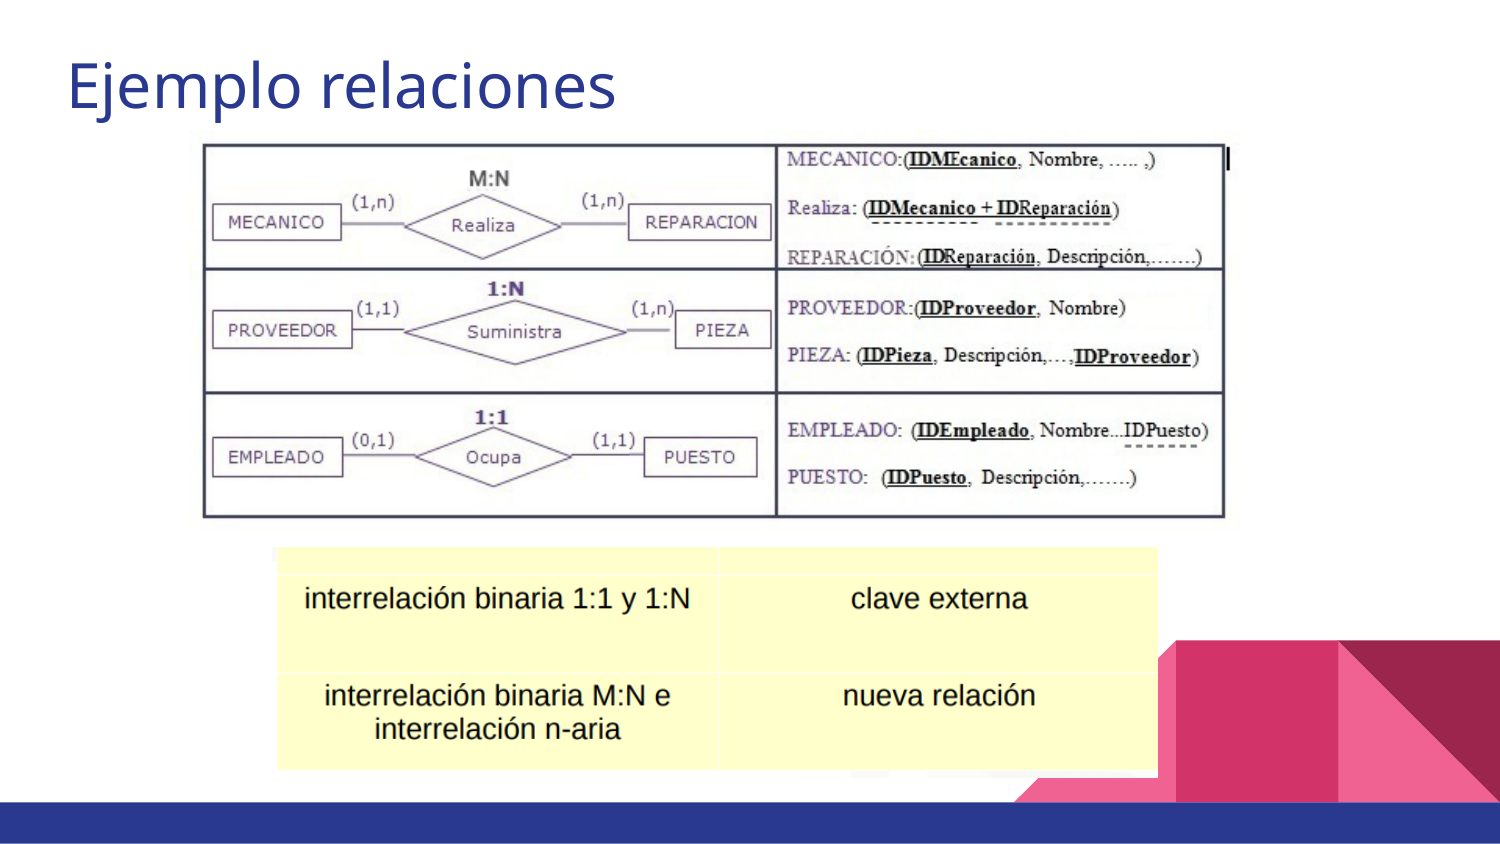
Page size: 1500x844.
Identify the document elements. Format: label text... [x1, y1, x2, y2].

picture [189, 130, 1242, 531]
title Ejemplo relaciones [51, 30, 1449, 131]
picture [272, 547, 1158, 779]
